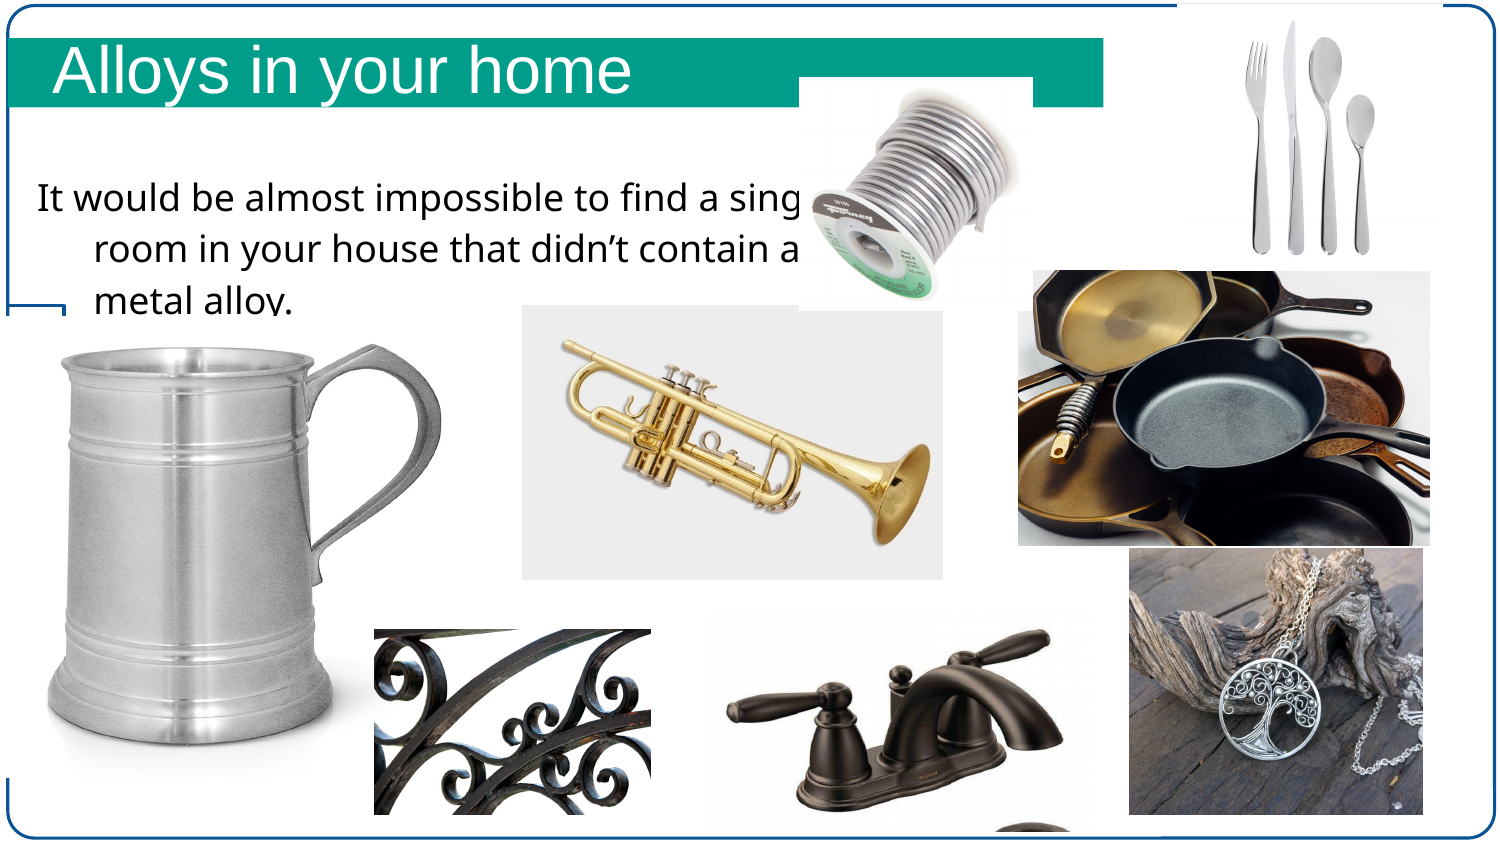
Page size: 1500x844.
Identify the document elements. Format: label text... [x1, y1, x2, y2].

text_box Alloys in your home [1448, 19, 1500, 126]
picture [1128, 547, 1424, 815]
picture [522, 4, 1443, 580]
picture [709, 613, 1095, 832]
text_box It would be almost impossible to find a single room in your house that didn’t contain a metal alloy. [3, 124, 794, 417]
text_box Alloys in your home [38, 19, 1171, 126]
picture [5, 316, 651, 815]
